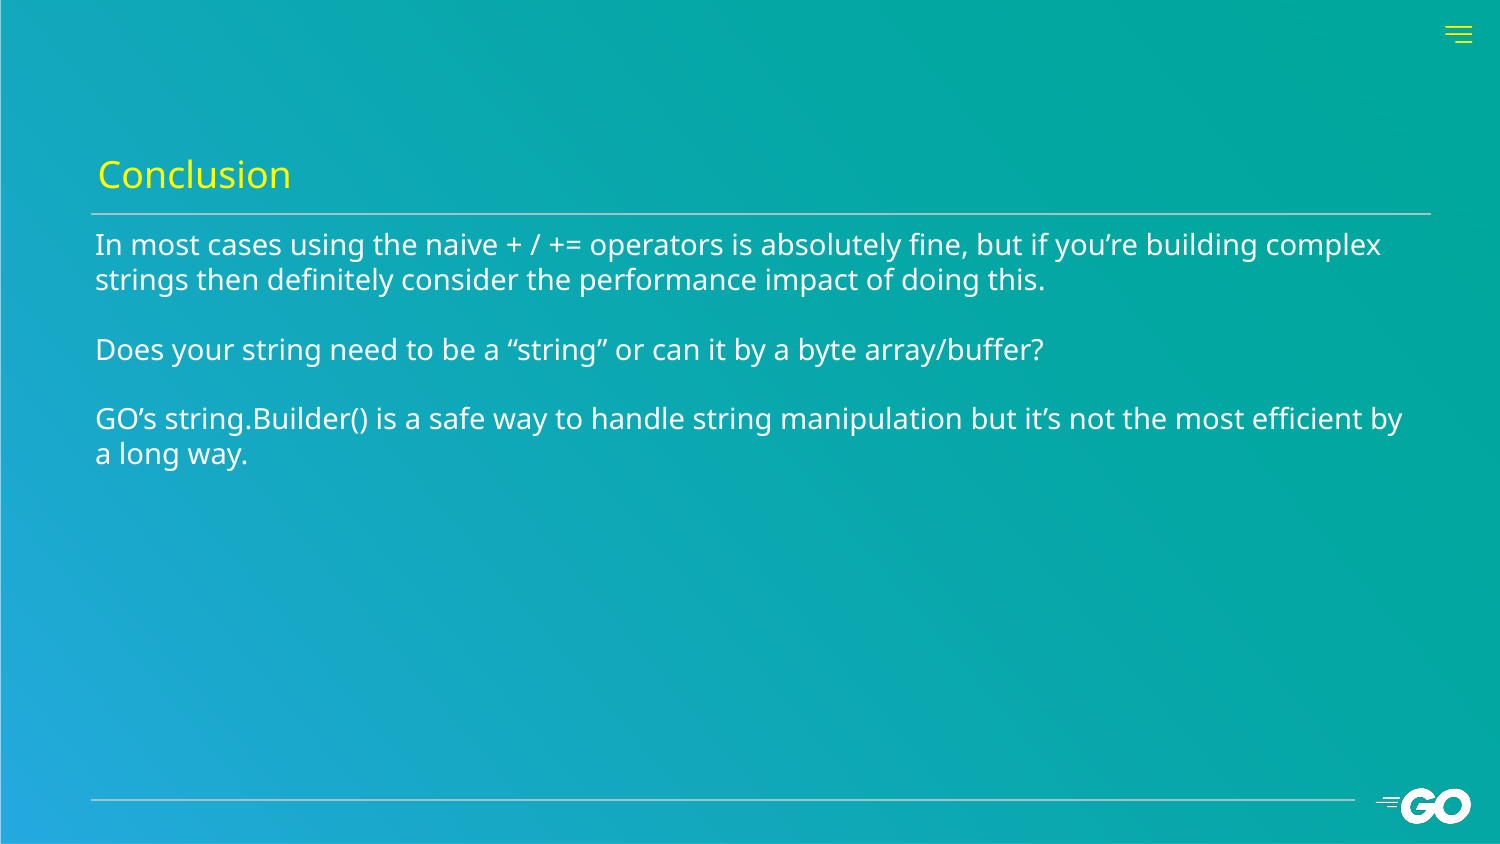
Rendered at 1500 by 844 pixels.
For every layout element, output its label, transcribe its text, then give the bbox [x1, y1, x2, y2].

picture [0, 0, 1500, 844]
subtitle Conclusion [82, 126, 725, 211]
title In most cases using the naive + / += operators is absolutely fine, but if you’re building complex strings then definitely consider the performance impact of doing this. Does your string need to be a “string” or can it by a byte array/buffer? GO’s string.Builder() is a safe way to handle string manipulation but it’s not the most efficient by a long way. [80, 210, 1420, 750]
